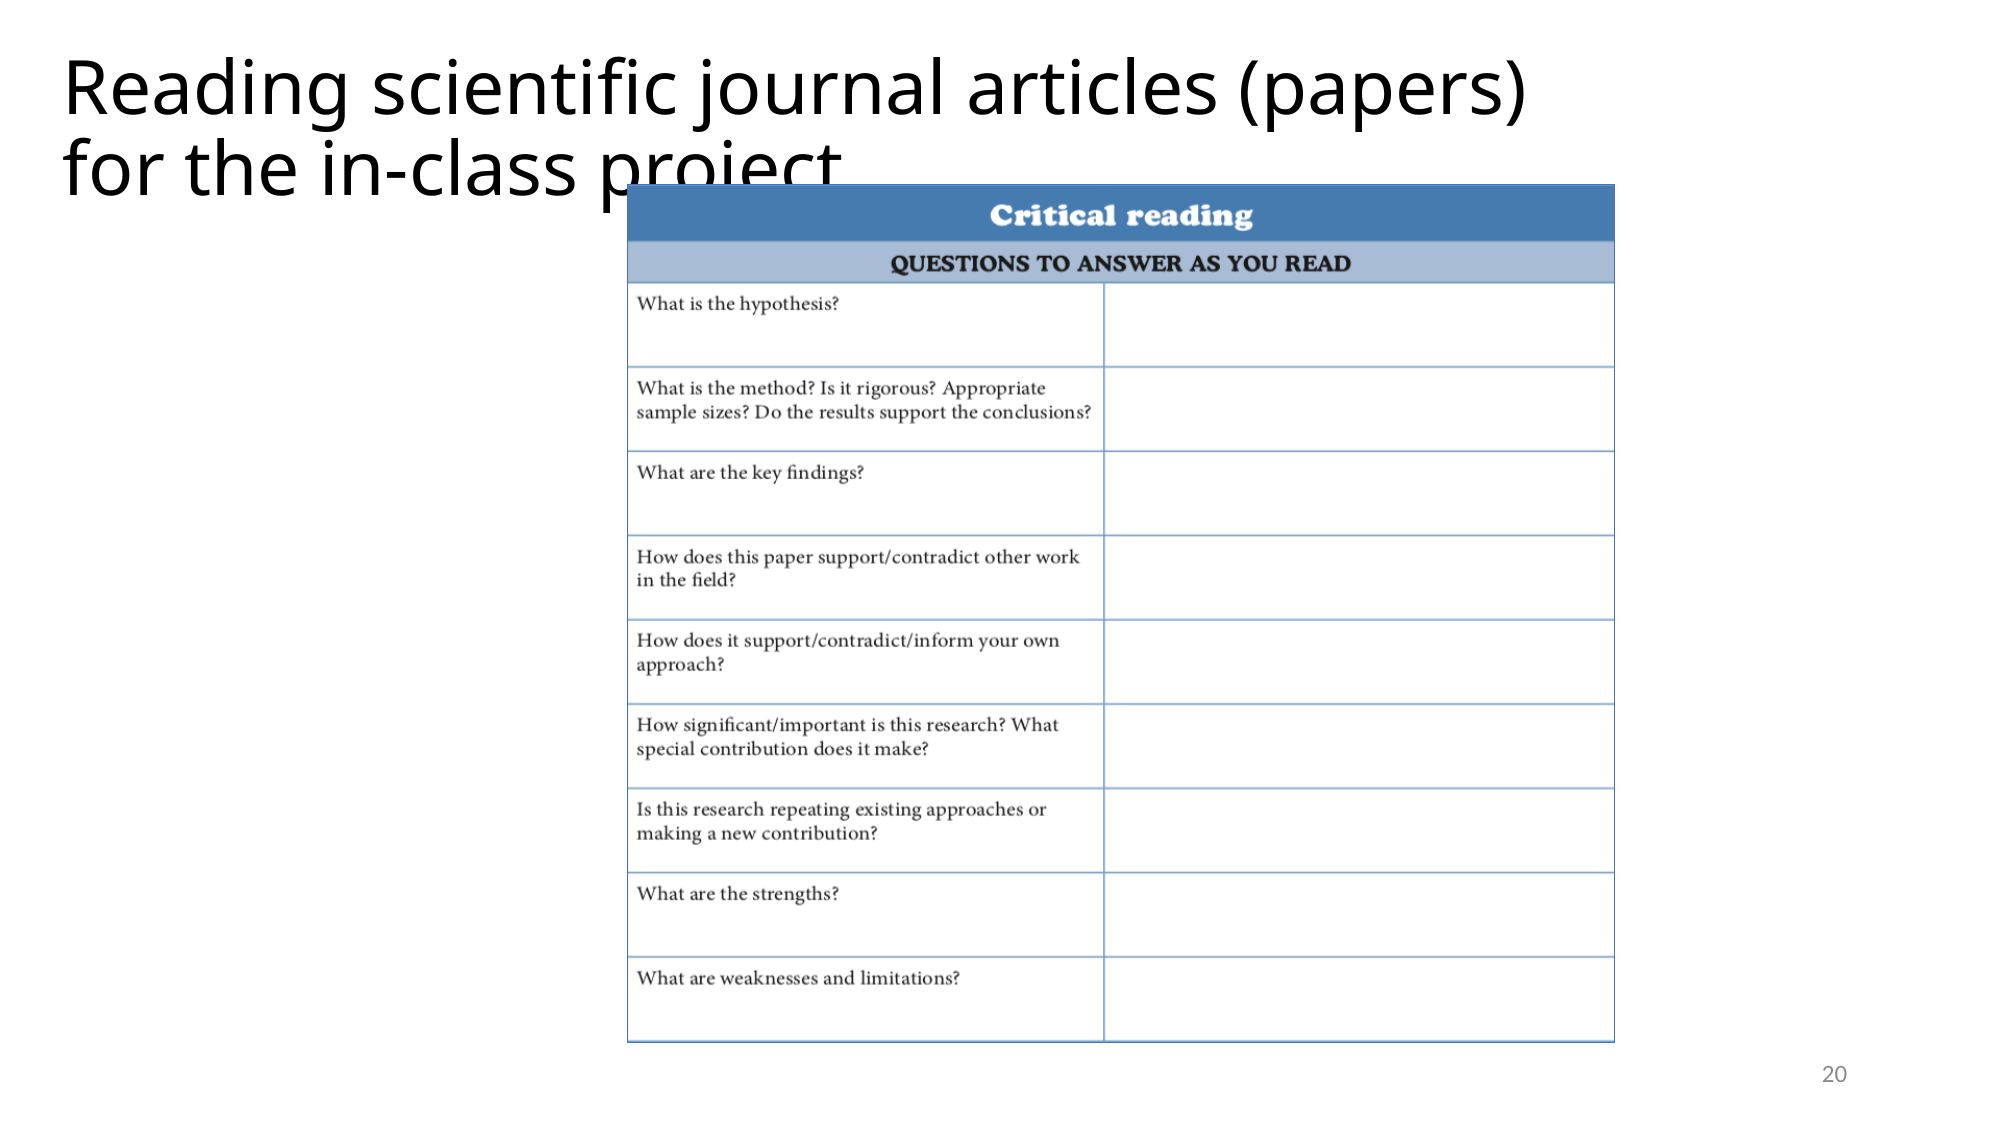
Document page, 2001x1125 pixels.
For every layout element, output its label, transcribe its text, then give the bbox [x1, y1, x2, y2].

picture [627, 184, 1615, 1043]
slide_number 20 [1412, 1042, 1863, 1103]
title Reading scientific journal articles (papers) for the in-class project [47, 22, 1584, 240]
